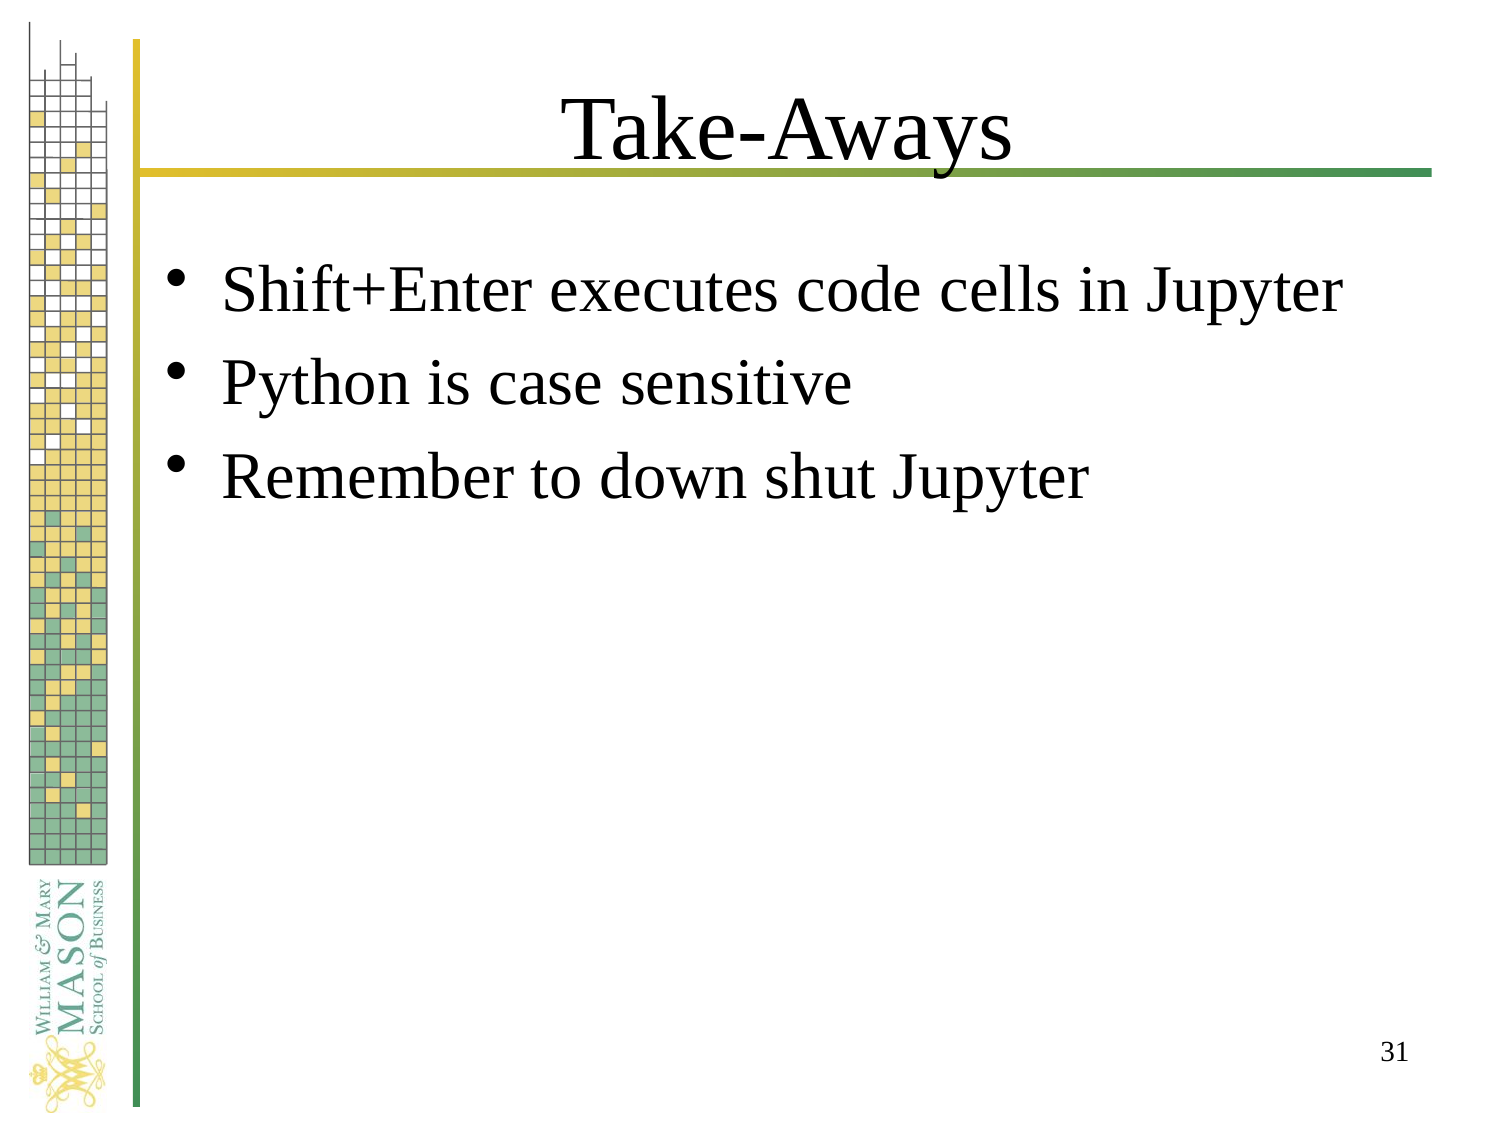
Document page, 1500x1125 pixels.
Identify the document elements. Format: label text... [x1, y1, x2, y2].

slide_number 31 [1048, 1024, 1426, 1103]
title Take-Aways [150, 45, 1425, 200]
list Shift+Enter executes code cells in Jupyter Python is case sensitive Remember to down shut Jupyter [150, 237, 1425, 1005]
slide_number 70 [29, 879, 107, 1113]
